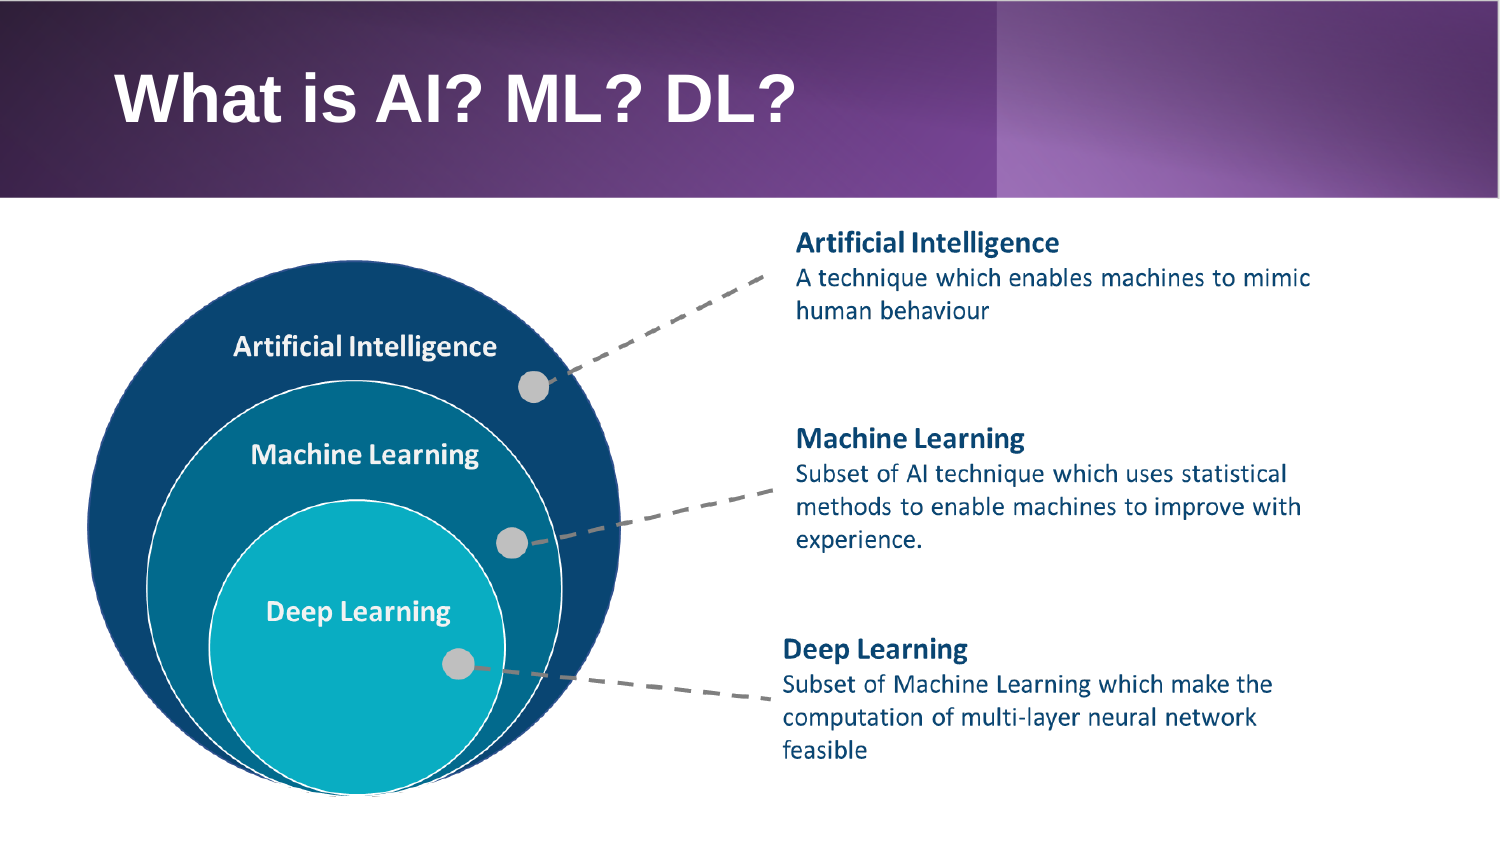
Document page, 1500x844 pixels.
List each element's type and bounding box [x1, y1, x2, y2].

picture [87, 212, 1361, 797]
picture [0, 0, 1500, 199]
